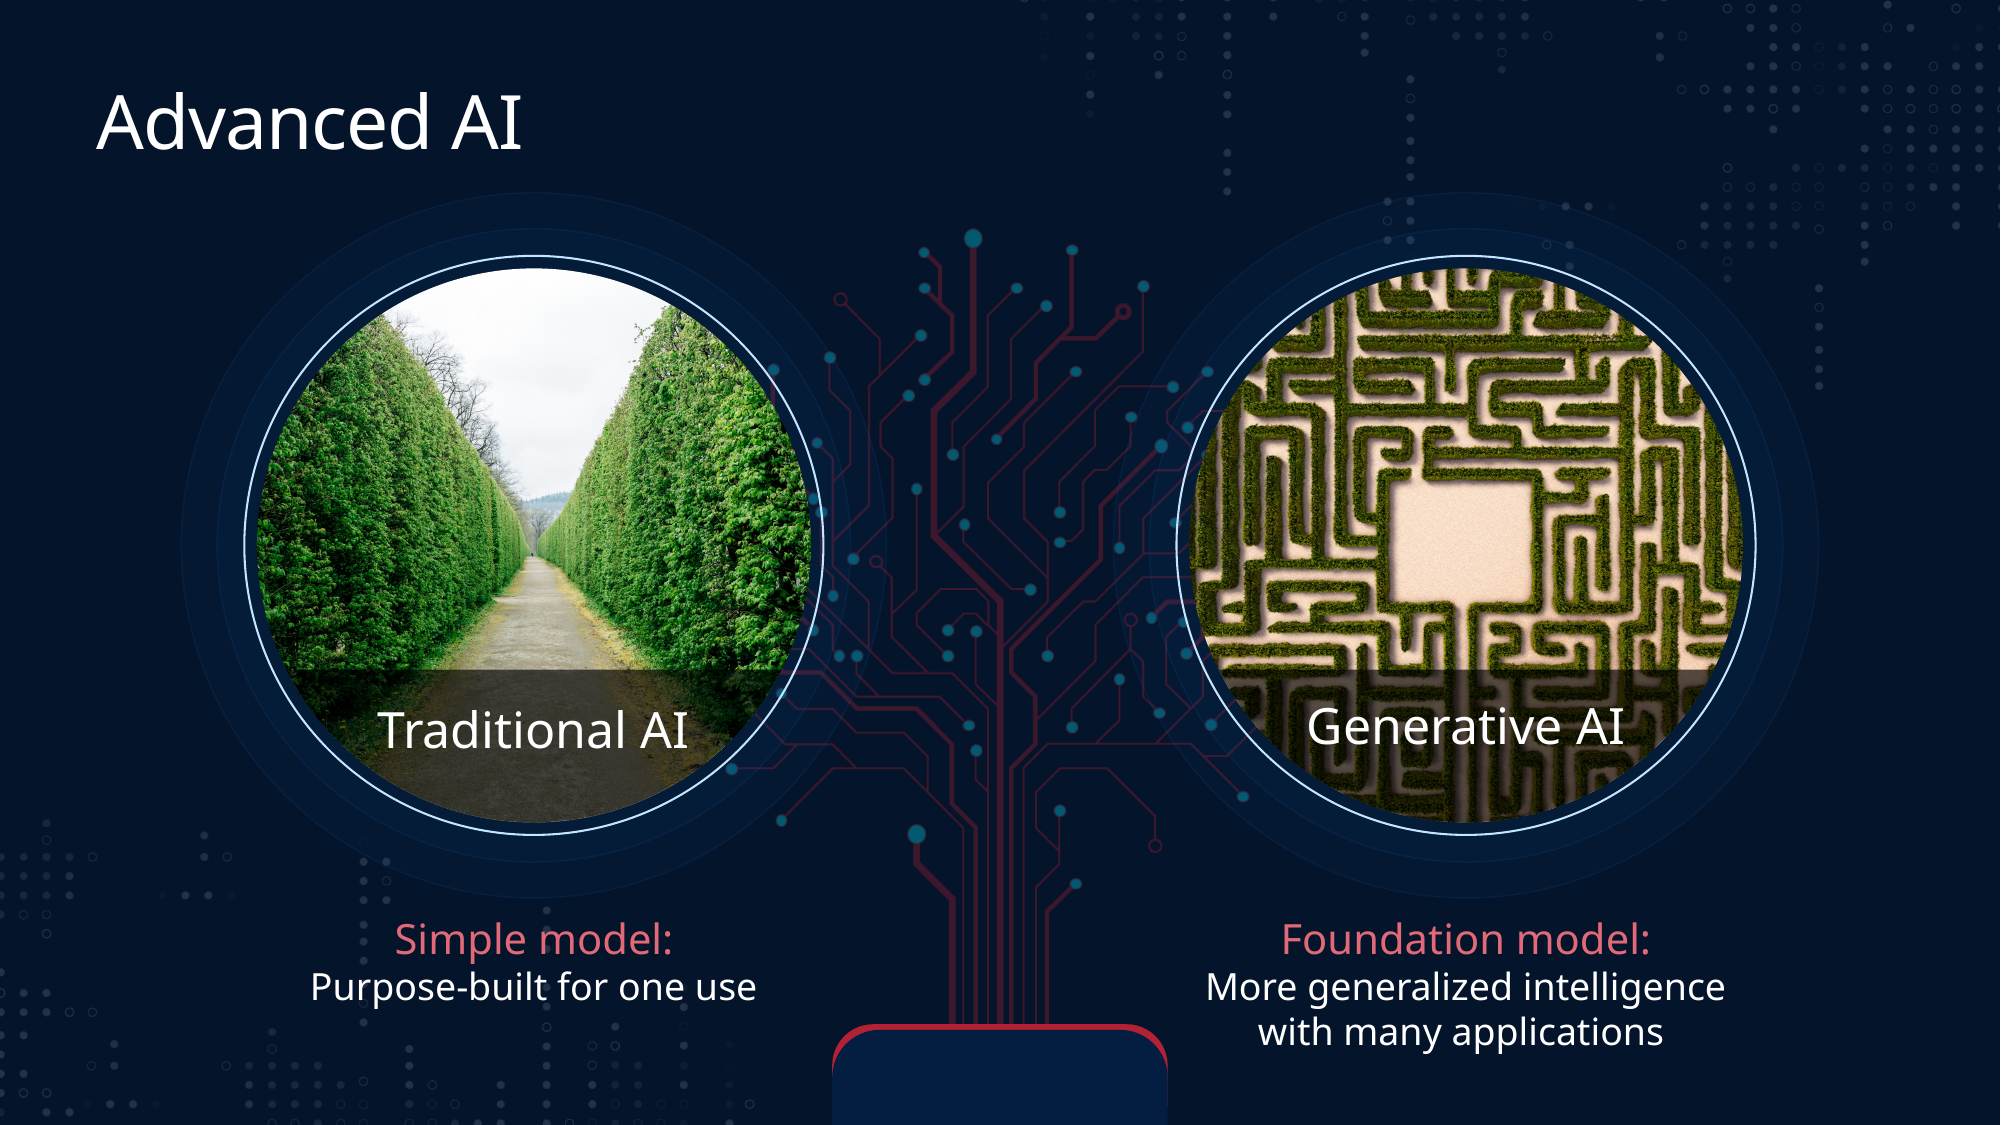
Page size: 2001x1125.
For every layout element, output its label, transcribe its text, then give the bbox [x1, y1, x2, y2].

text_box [1113, 192, 1819, 899]
picture [0, 0, 2000, 1125]
text_box Foundation model: More generalized intelligence with many applications [1188, 912, 1744, 1053]
text_box Simple model: Purpose-built for one use [285, 912, 666, 1008]
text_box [180, 192, 887, 899]
title Advanced AI [96, 75, 1904, 166]
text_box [831, 1023, 1168, 1125]
